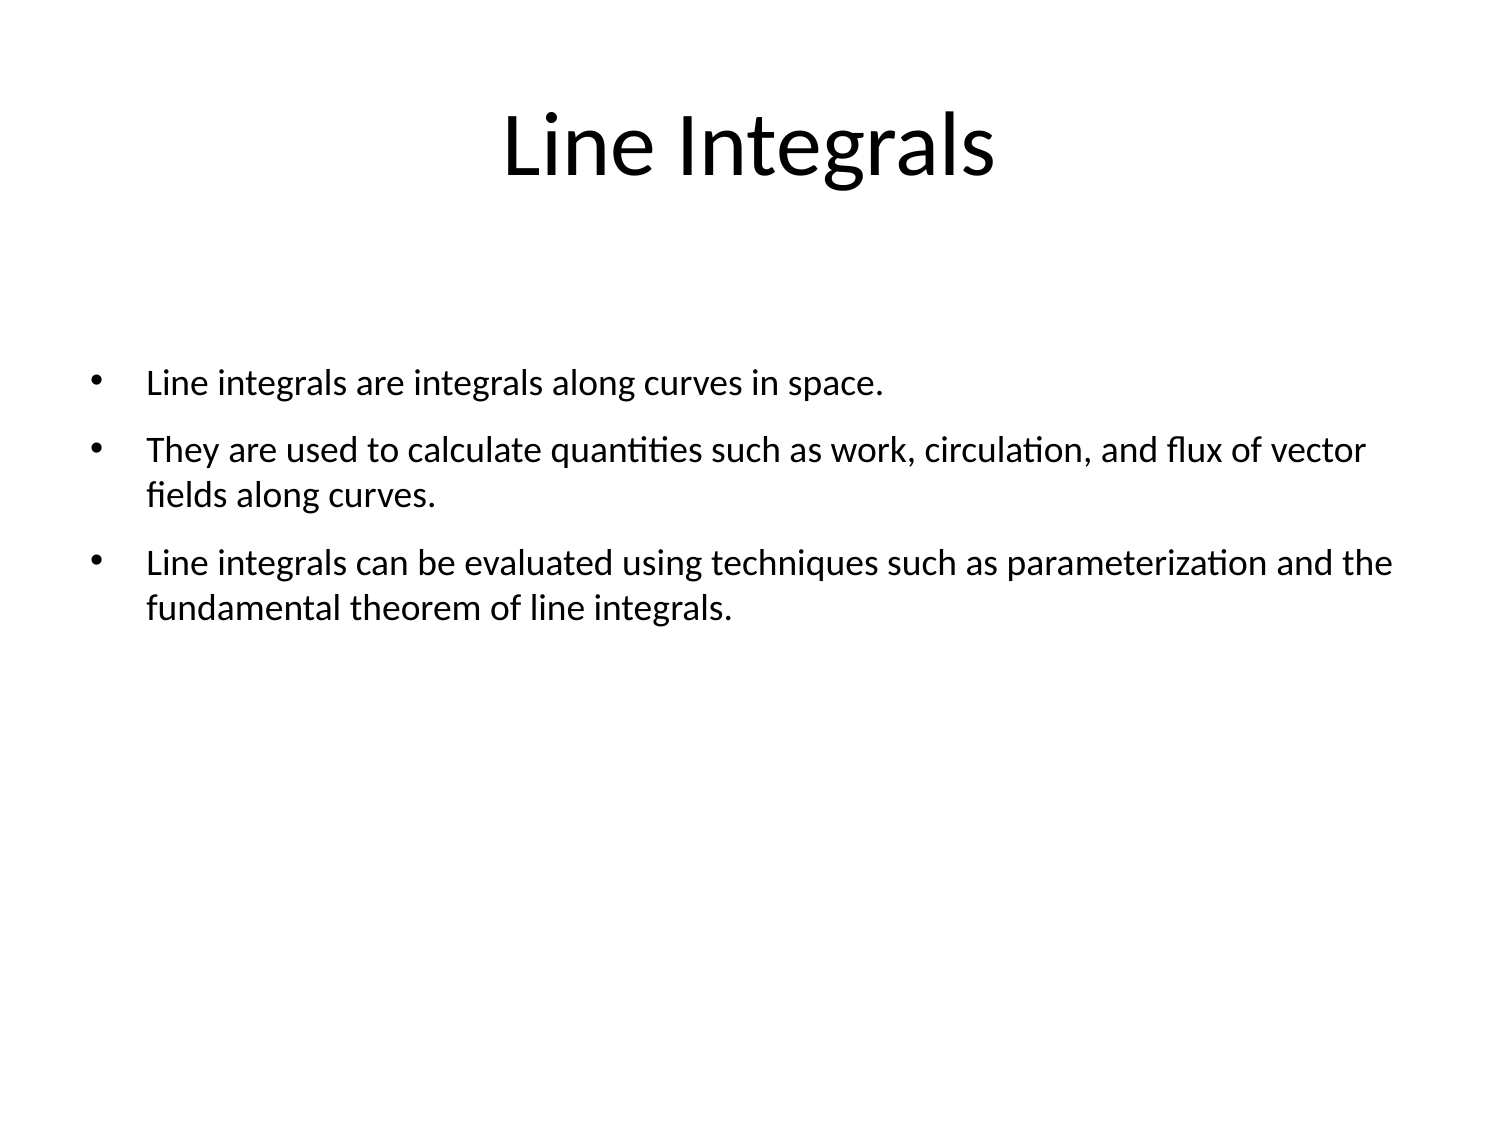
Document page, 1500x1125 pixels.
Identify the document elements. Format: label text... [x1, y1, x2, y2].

title Line Integrals [75, 45, 1425, 233]
list Line integrals are integrals along curves in space. They are used to calculate quantities such as work, circulation, and flux of vector fields along curves. Line integrals can be evaluated using techniques such as parameterization and the fundamental theorem of line integrals. [75, 262, 1425, 1005]
